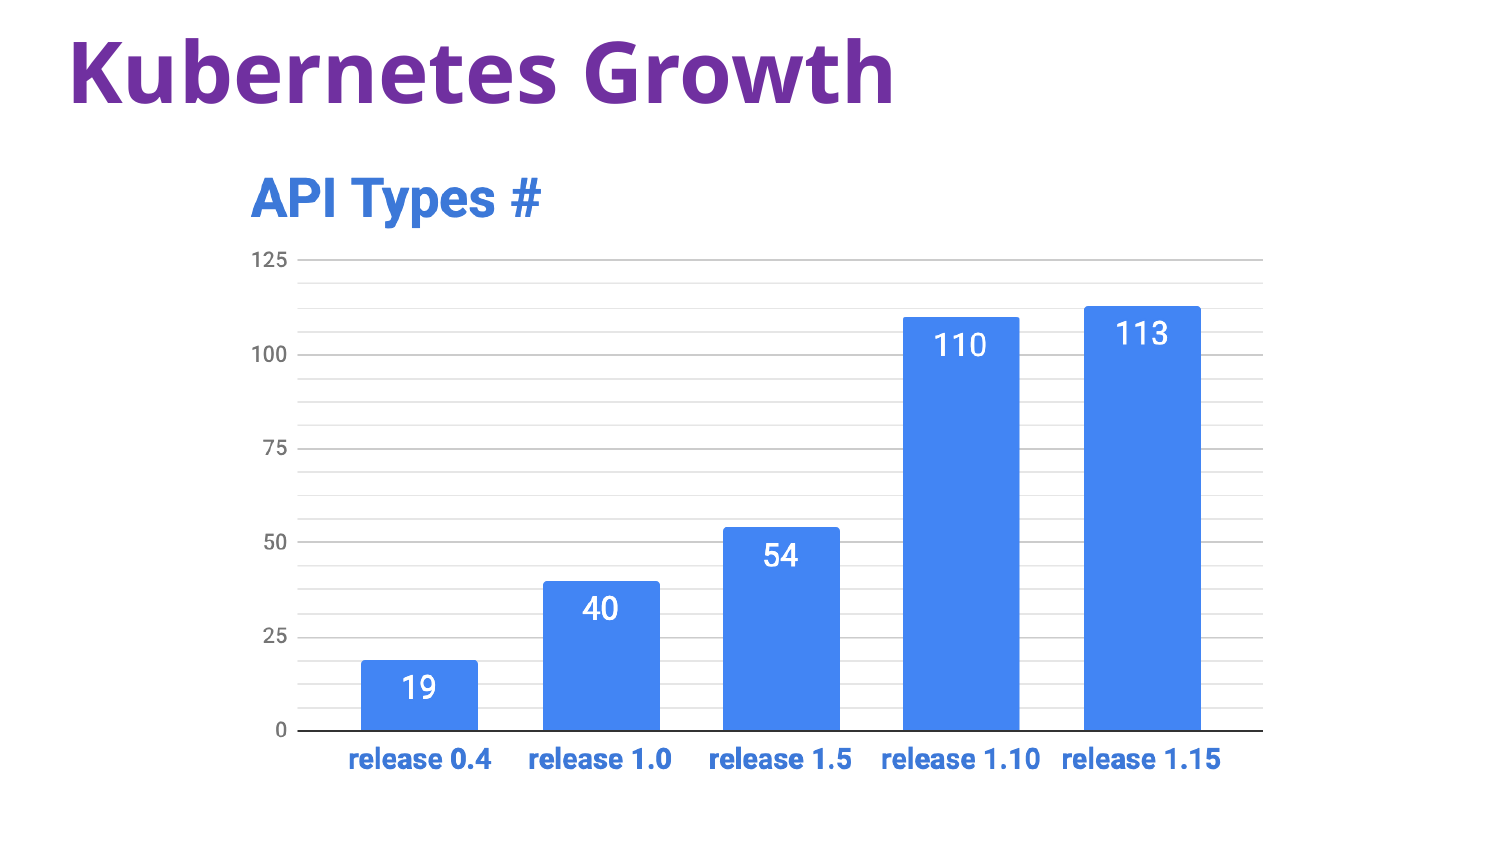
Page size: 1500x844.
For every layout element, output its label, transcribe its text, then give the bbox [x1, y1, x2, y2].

title Kubernetes Growth [55, 0, 1349, 158]
picture [215, 138, 1298, 809]
